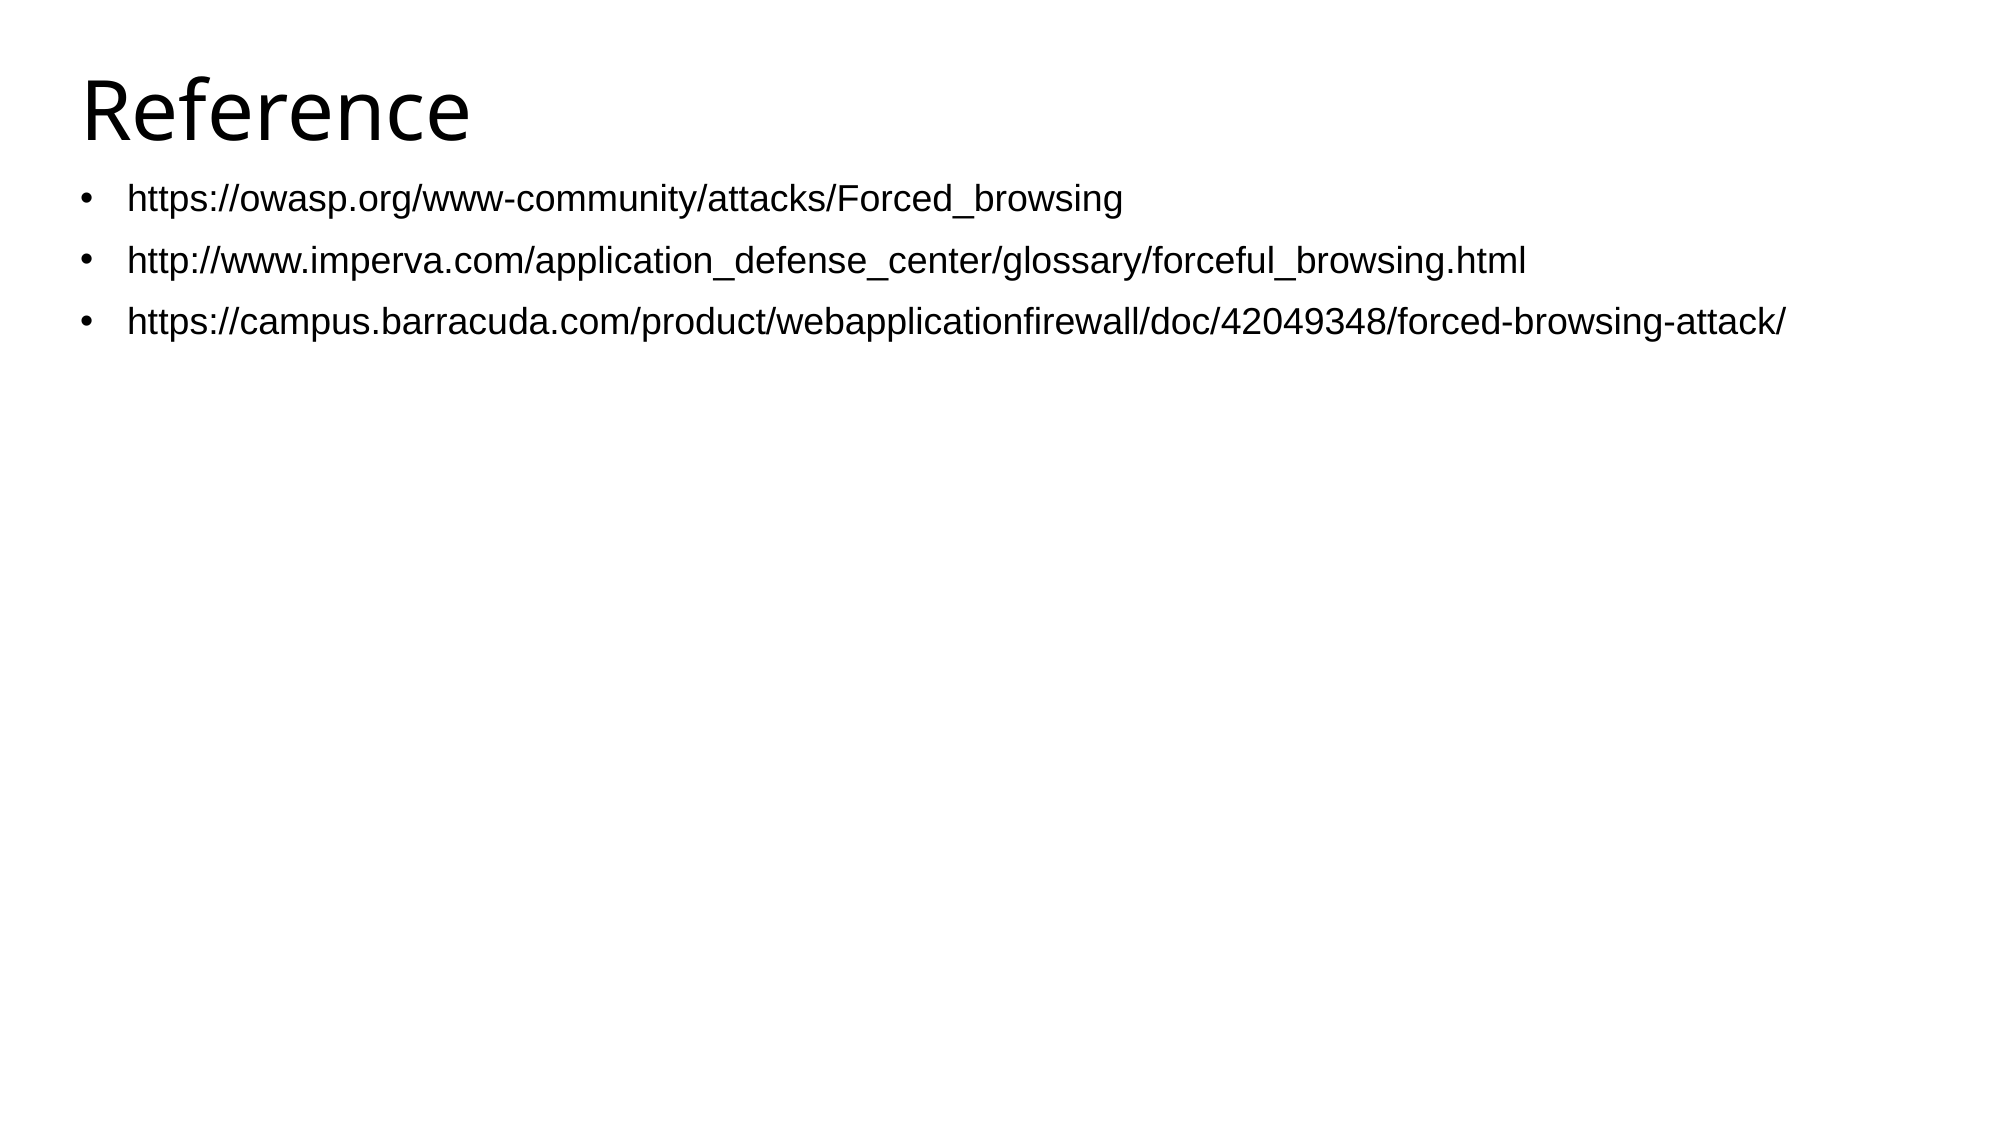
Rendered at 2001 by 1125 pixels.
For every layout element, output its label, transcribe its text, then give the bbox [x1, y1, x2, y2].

text_box Reference https://owasp.org/www-community/attacks/Forced_browsing http://www.imperva.com/application_defense_center/glossary/forceful_browsing.html https://campus.barracuda.com/product/webapplicationfirewall/doc/42049348/forced-browsing-attack/ [65, 61, 1918, 1044]
